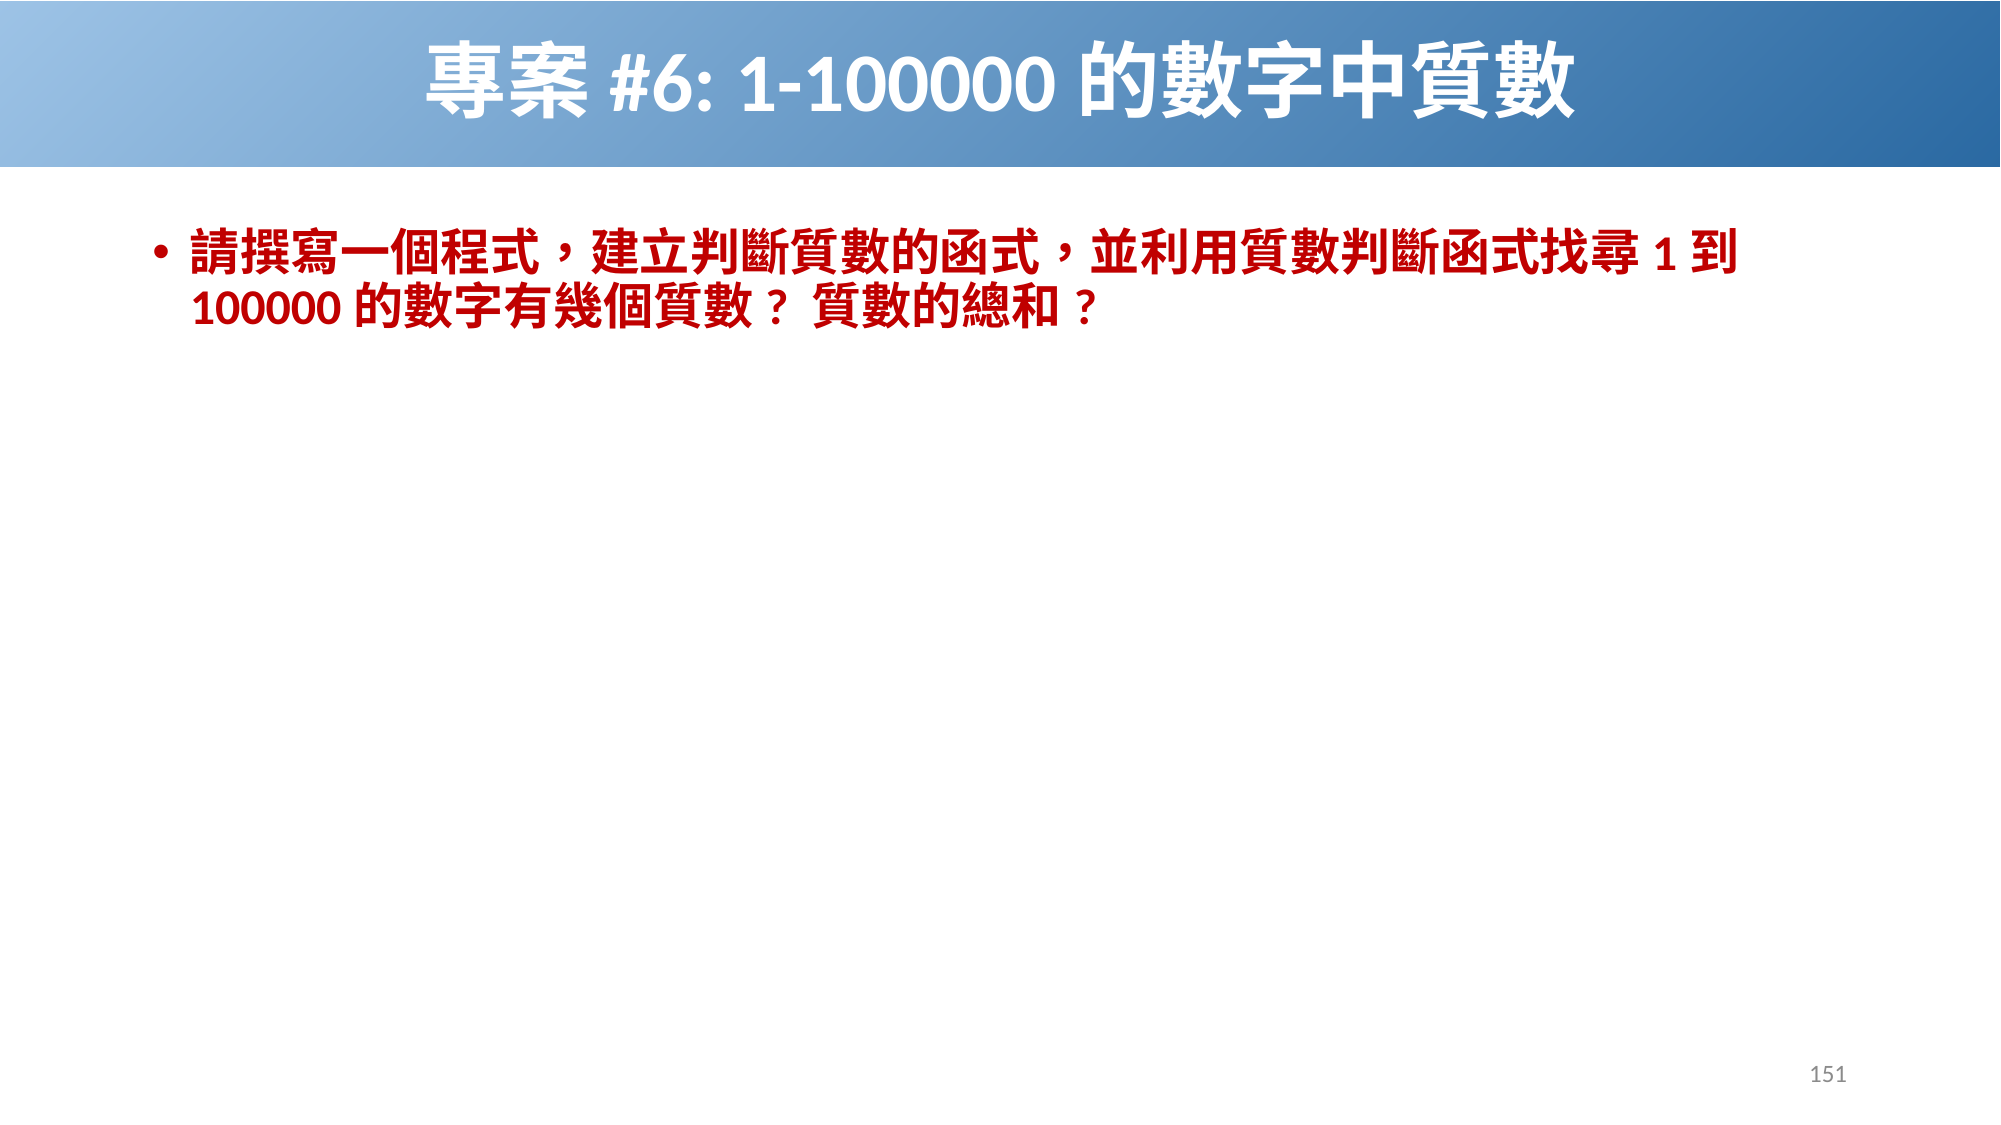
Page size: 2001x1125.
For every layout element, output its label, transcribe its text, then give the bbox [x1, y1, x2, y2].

list 請撰寫一個程式，建立判斷質數的函式，並利用質數判斷函式找尋1到100000的數字有幾個質數? 質數的總和? [137, 219, 1863, 1039]
title 專案#6: 1-100000的數字中質數 [0, 1, 2000, 167]
slide_number 151 [1412, 1042, 1863, 1103]
